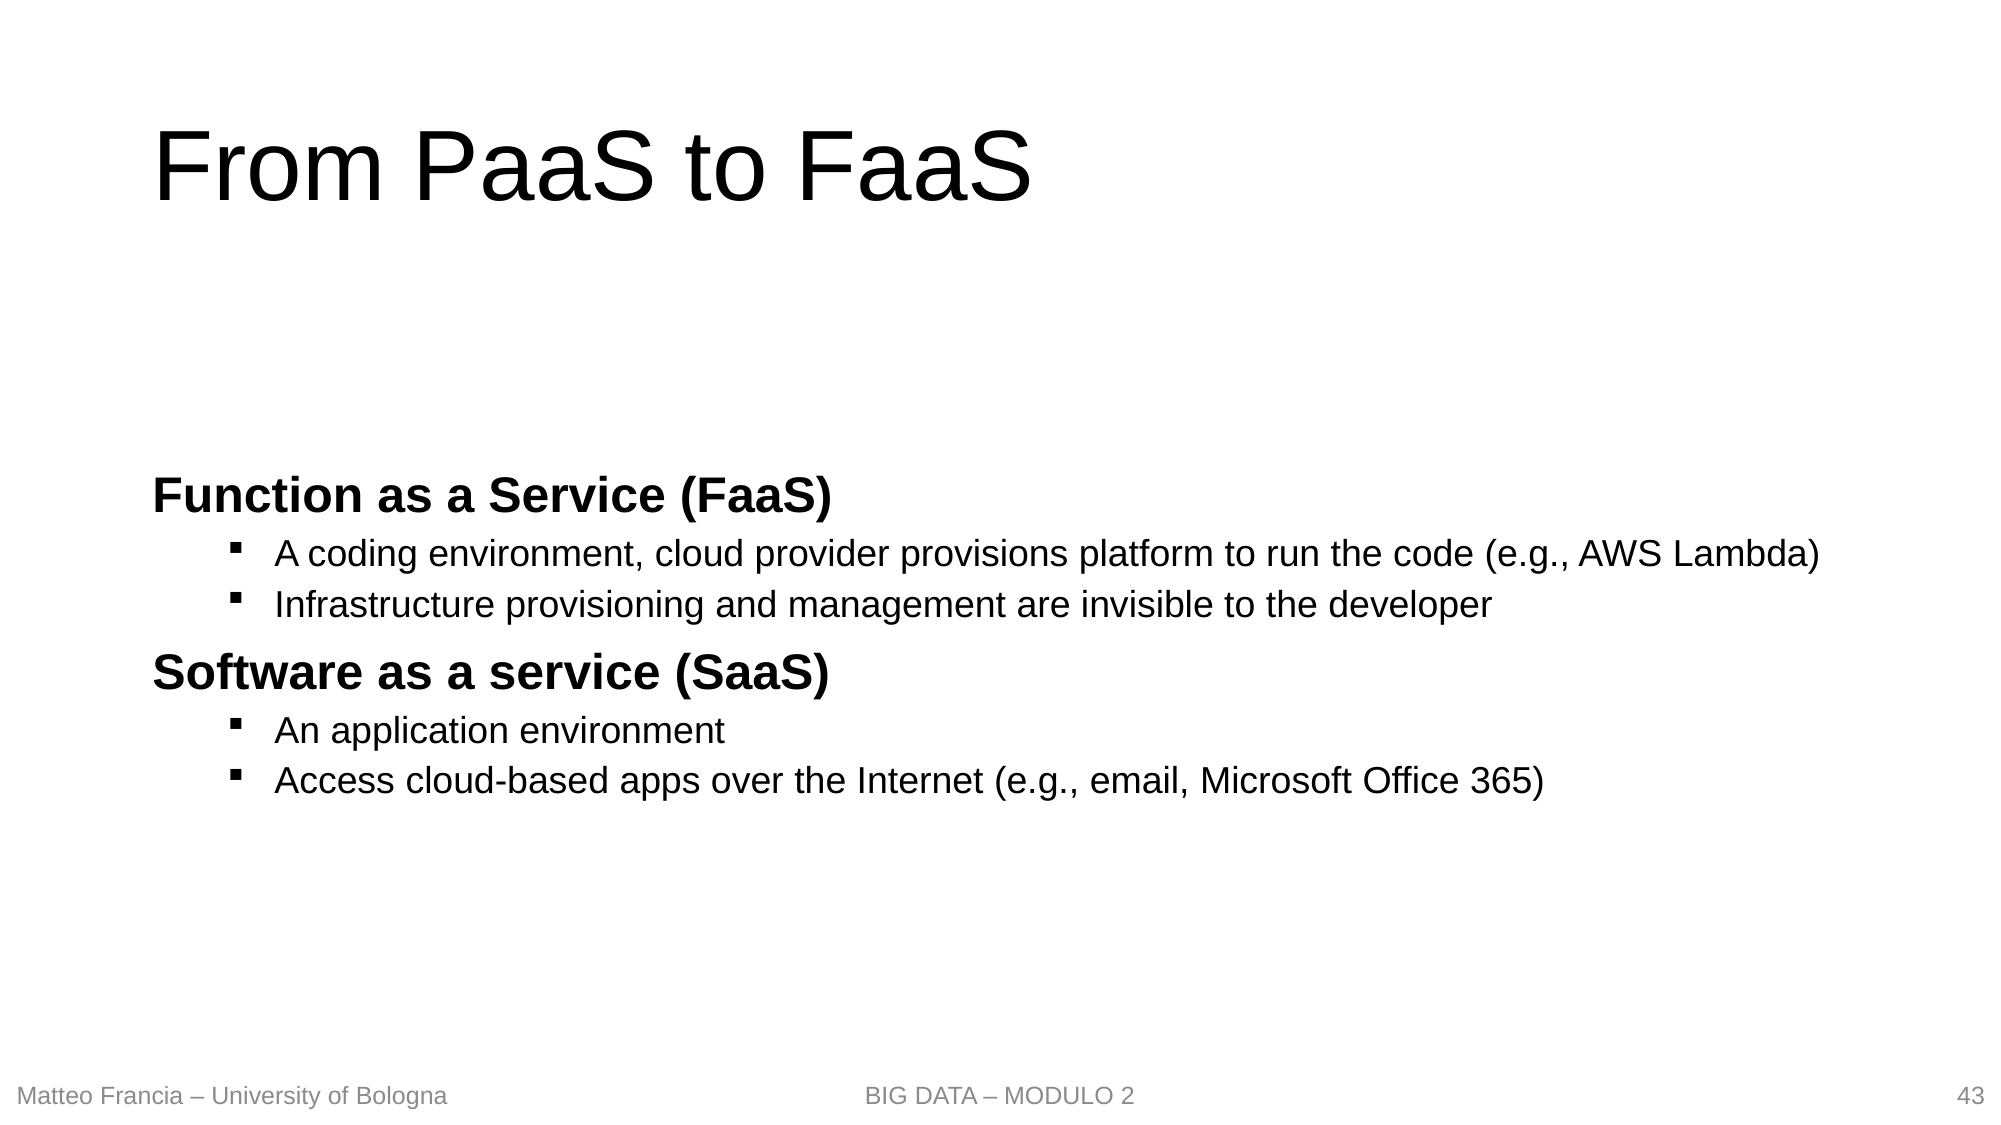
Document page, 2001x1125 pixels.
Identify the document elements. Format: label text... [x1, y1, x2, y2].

footer Matteo Francia – University of Bologna [0, 1065, 466, 1125]
slide_number 43 [1550, 1065, 2000, 1125]
list Function as a Service (FaaS) A coding environment, cloud provider provisions platform to run the code (e.g., AWS Lambda) Infrastructure provisioning and management are invisible to the developer Software as a service (SaaS) An application environment Access cloud-based apps over the Internet (e.g., email, Microsoft Office 365) [137, 278, 1863, 993]
title From PaaS to FaaS [137, 59, 1863, 278]
